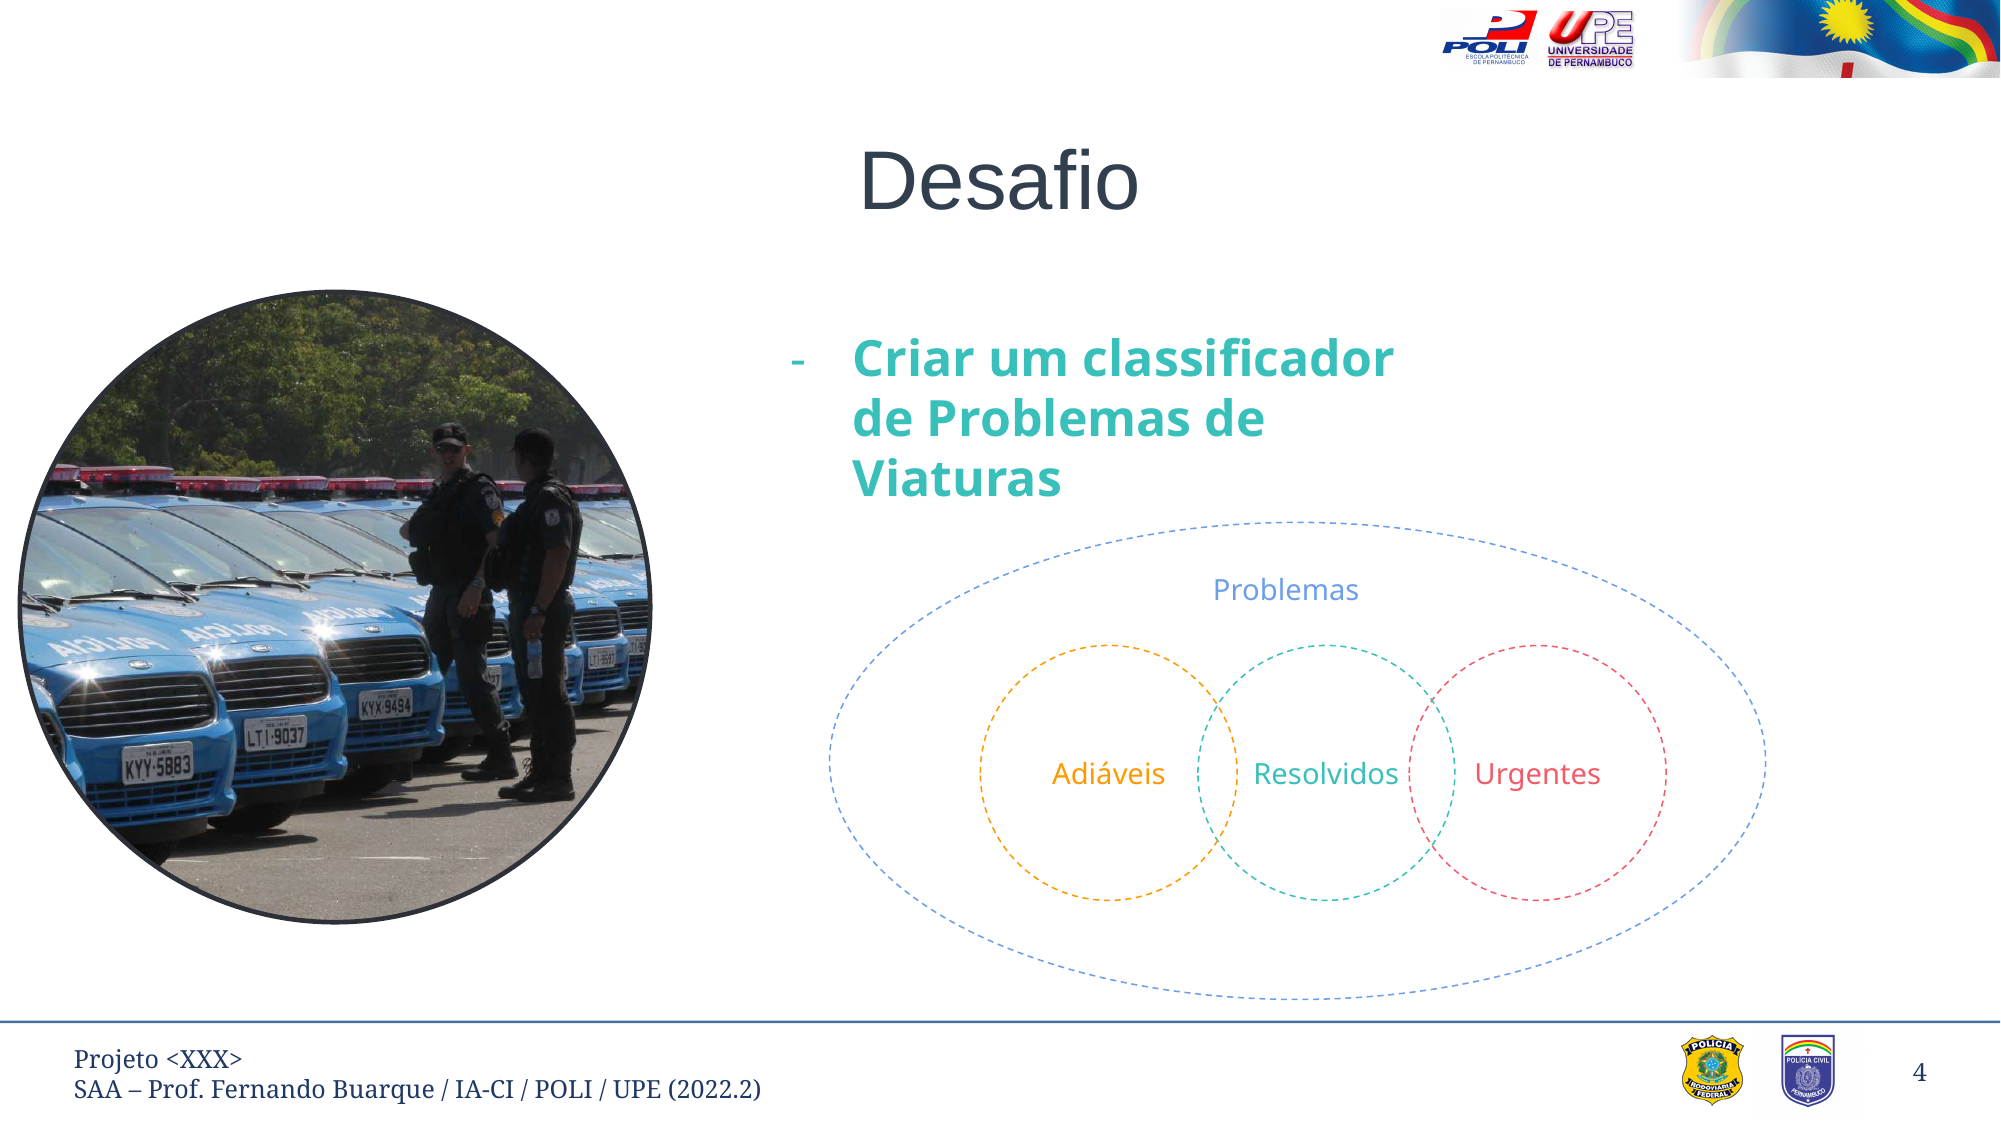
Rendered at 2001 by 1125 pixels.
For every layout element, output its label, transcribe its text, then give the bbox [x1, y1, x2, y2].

picture [1674, 1026, 1868, 1116]
text_box Resolvidos [1218, 645, 1455, 901]
title Desafio [157, 111, 1843, 237]
text_box Problemas [1197, 555, 1840, 621]
text_box Urgentes [1432, 645, 1667, 901]
picture [1441, 0, 2001, 78]
text_box Criar um classificador de Problemas de Viaturas [762, 311, 1455, 448]
text_box [829, 522, 1766, 1000]
picture [19, 291, 651, 923]
text_box Adiáveis [980, 645, 1238, 901]
